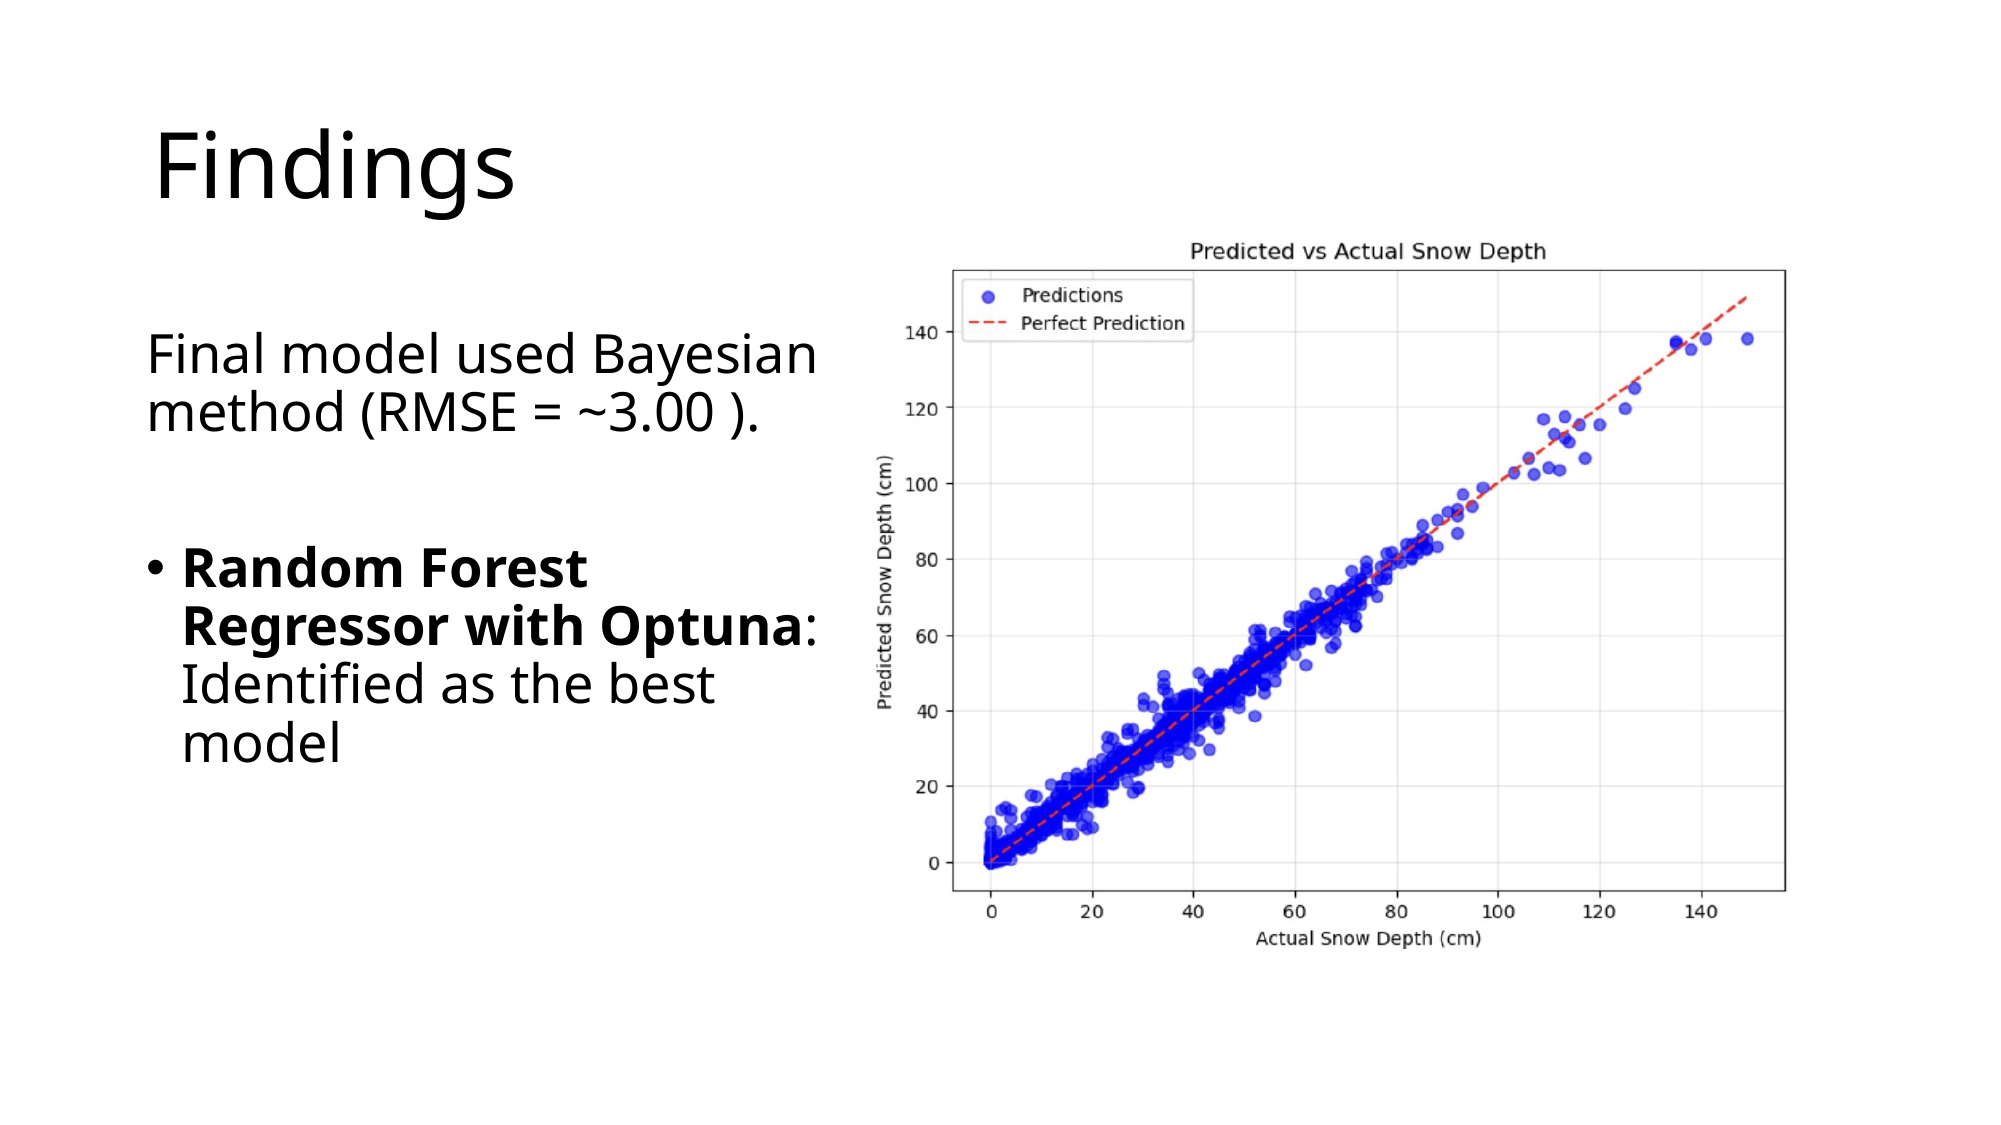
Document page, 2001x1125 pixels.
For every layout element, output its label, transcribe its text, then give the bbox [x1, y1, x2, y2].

text_box Final model used Bayesian method (RMSE = ~3.00 ). Random Forest Regressor with Optuna: Identified as the best model [131, 319, 834, 807]
title Findings [137, 59, 1863, 278]
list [834, 236, 1863, 952]
